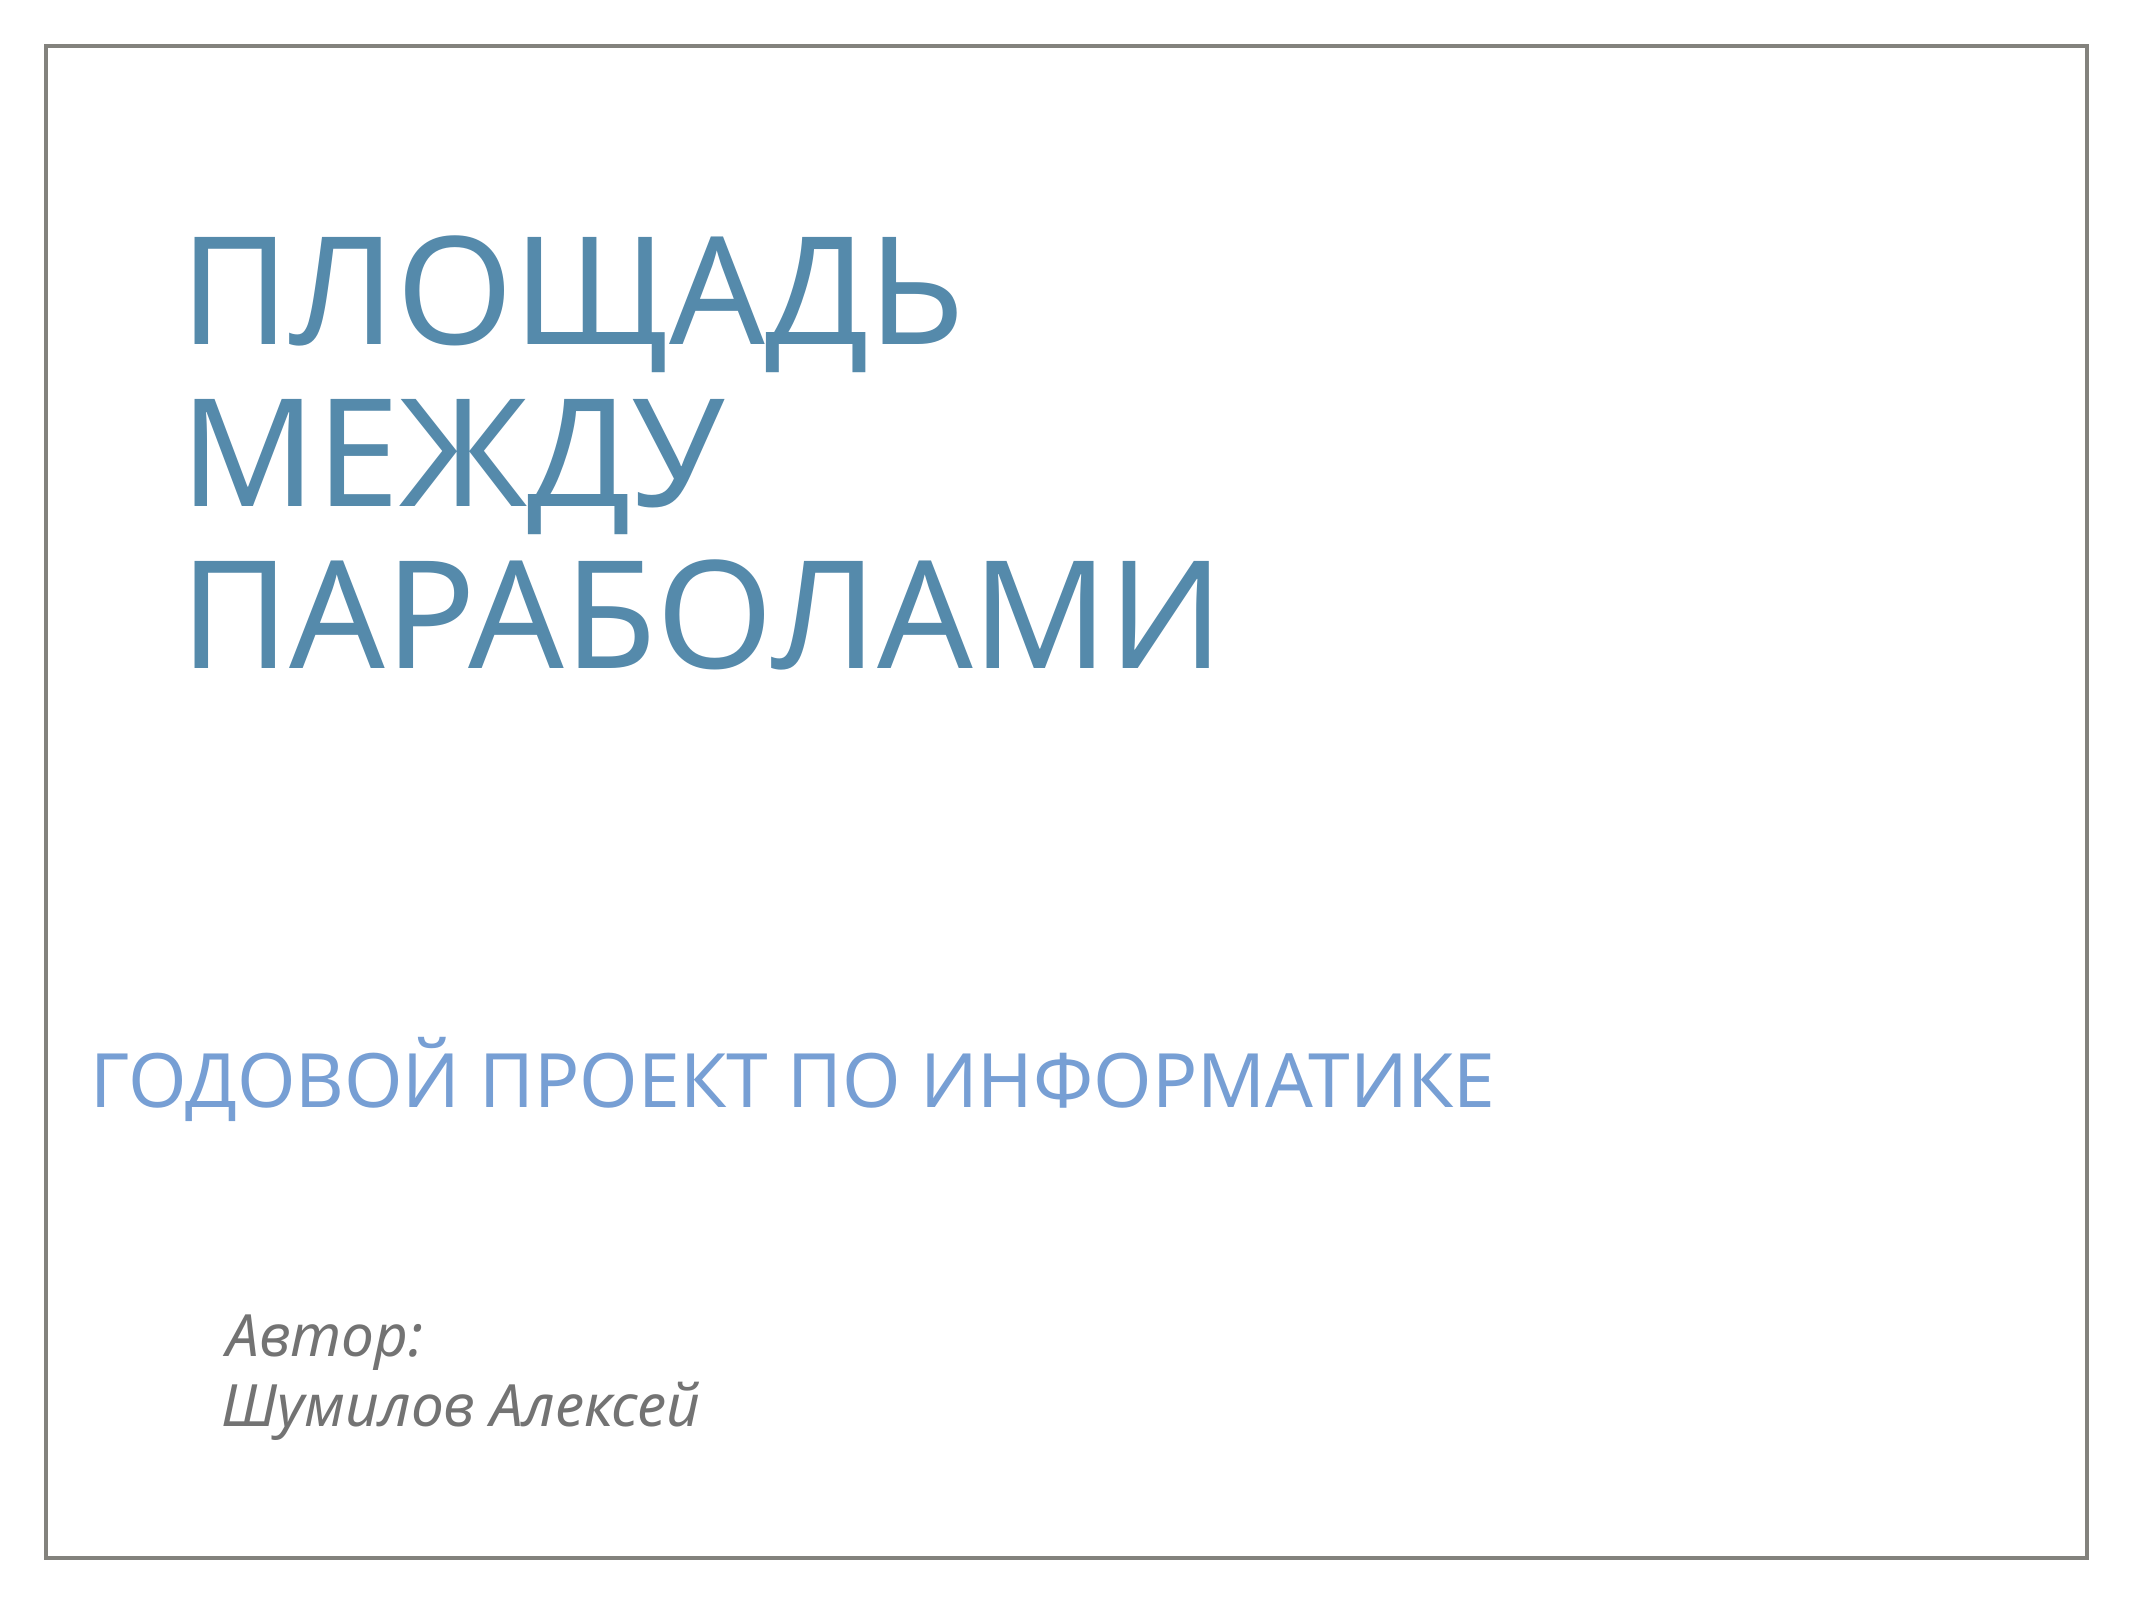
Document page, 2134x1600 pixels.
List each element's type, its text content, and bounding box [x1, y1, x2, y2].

list Автор: Шумилов Алексей [0, 1289, 763, 1516]
text_box Площадь между параболами [171, 206, 1309, 710]
text_box Годовой проект по информатике [82, 1023, 1505, 1131]
